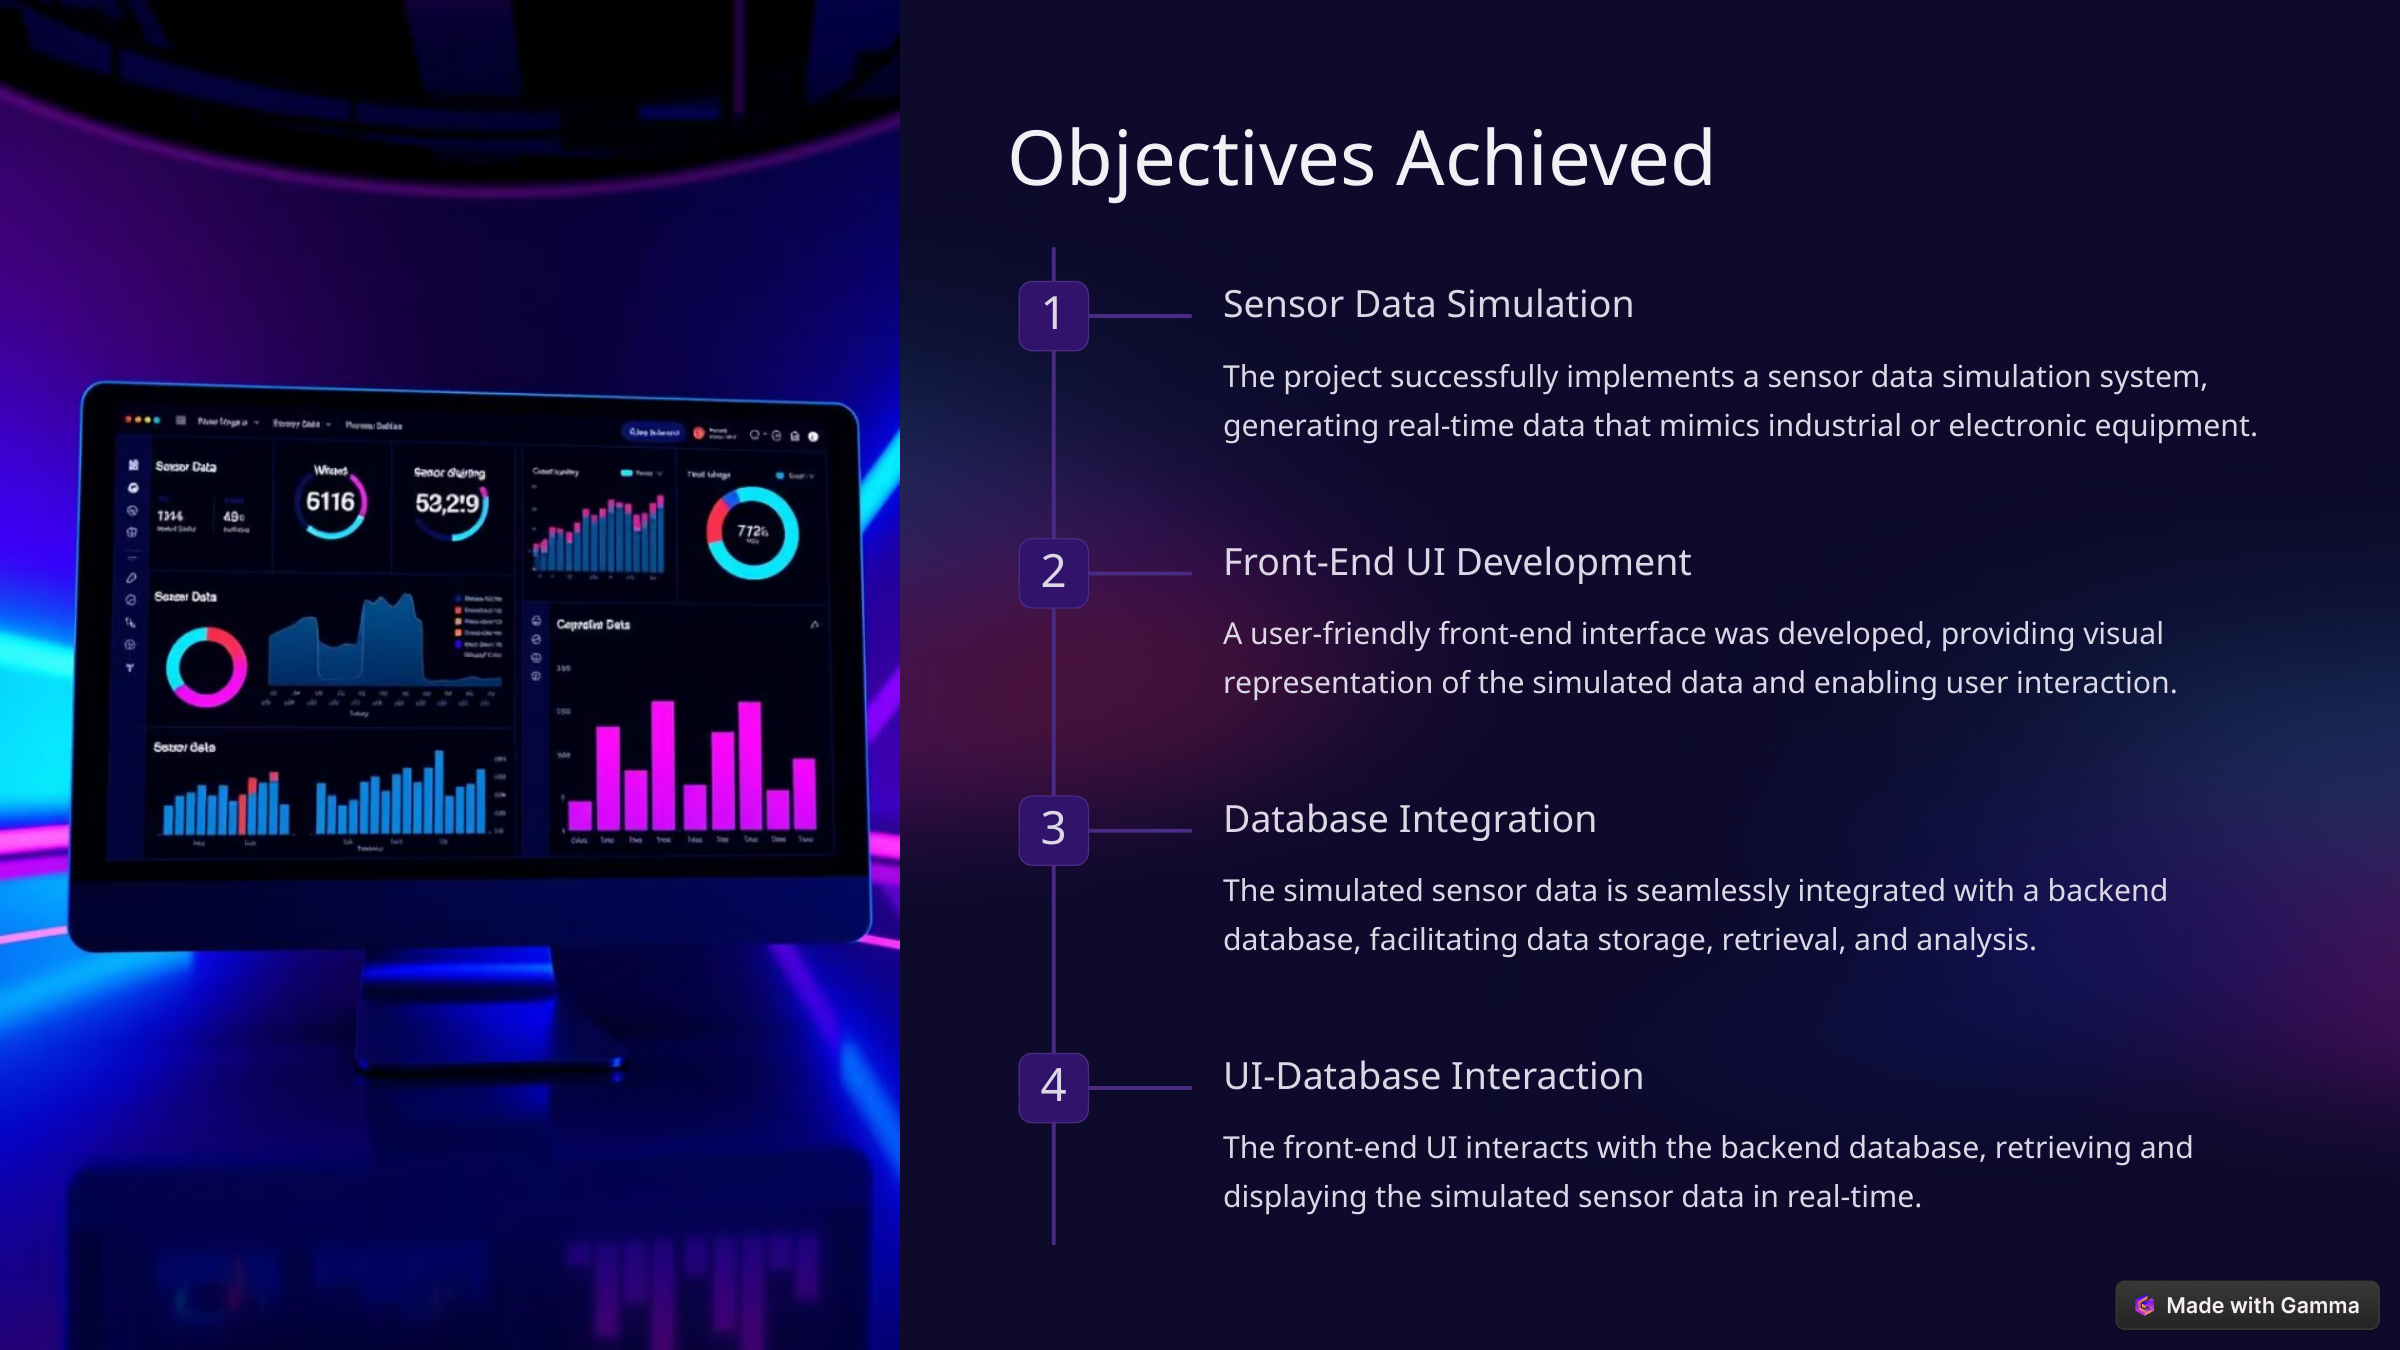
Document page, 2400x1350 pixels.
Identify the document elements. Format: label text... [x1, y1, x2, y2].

text_box [1051, 246, 1056, 281]
text_box UI-Database Interaction [1223, 1049, 1684, 1098]
text_box The project successfully implements a sensor data simulation system, generating real-time data that mimics industrial or electronic equipment. [1223, 344, 2293, 443]
text_box [1051, 608, 1056, 796]
text_box 3 [1040, 807, 1067, 854]
text_box Sensor Data Simulation [1223, 277, 1677, 326]
text_box [1089, 1086, 1193, 1090]
text_box 2 [1040, 550, 1067, 597]
text_box [1089, 571, 1193, 576]
text_box [1051, 351, 1056, 538]
text_box 4 [1038, 1064, 1070, 1112]
picture [0, 0, 900, 1350]
text_box [1019, 281, 1089, 351]
text_box [1019, 796, 1089, 866]
text_box [1019, 538, 1089, 608]
text_box A user-friendly front-end interface was developed, providing visual representation of the simulated data and enabling user interaction. [1223, 601, 2293, 700]
text_box Database Integration [1223, 792, 1631, 841]
text_box [1051, 866, 1056, 1053]
text_box Front-End UI Development [1223, 534, 1747, 583]
text_box [1051, 1123, 1056, 1246]
text_box The front-end UI interacts with the backend database, retrieving and displaying the simulated sensor data in real-time. [1223, 1116, 2293, 1215]
text_box [1089, 828, 1193, 833]
picture [2106, 1271, 2389, 1339]
text_box [1019, 1053, 1089, 1123]
text_box 1 [1045, 293, 1063, 340]
text_box The simulated sensor data is seamlessly integrated with a backend database, facilitating data storage, retrieval, and analysis. [1223, 858, 2293, 958]
text_box [1089, 314, 1193, 319]
text_box Objectives Achieved [1007, 104, 1788, 201]
